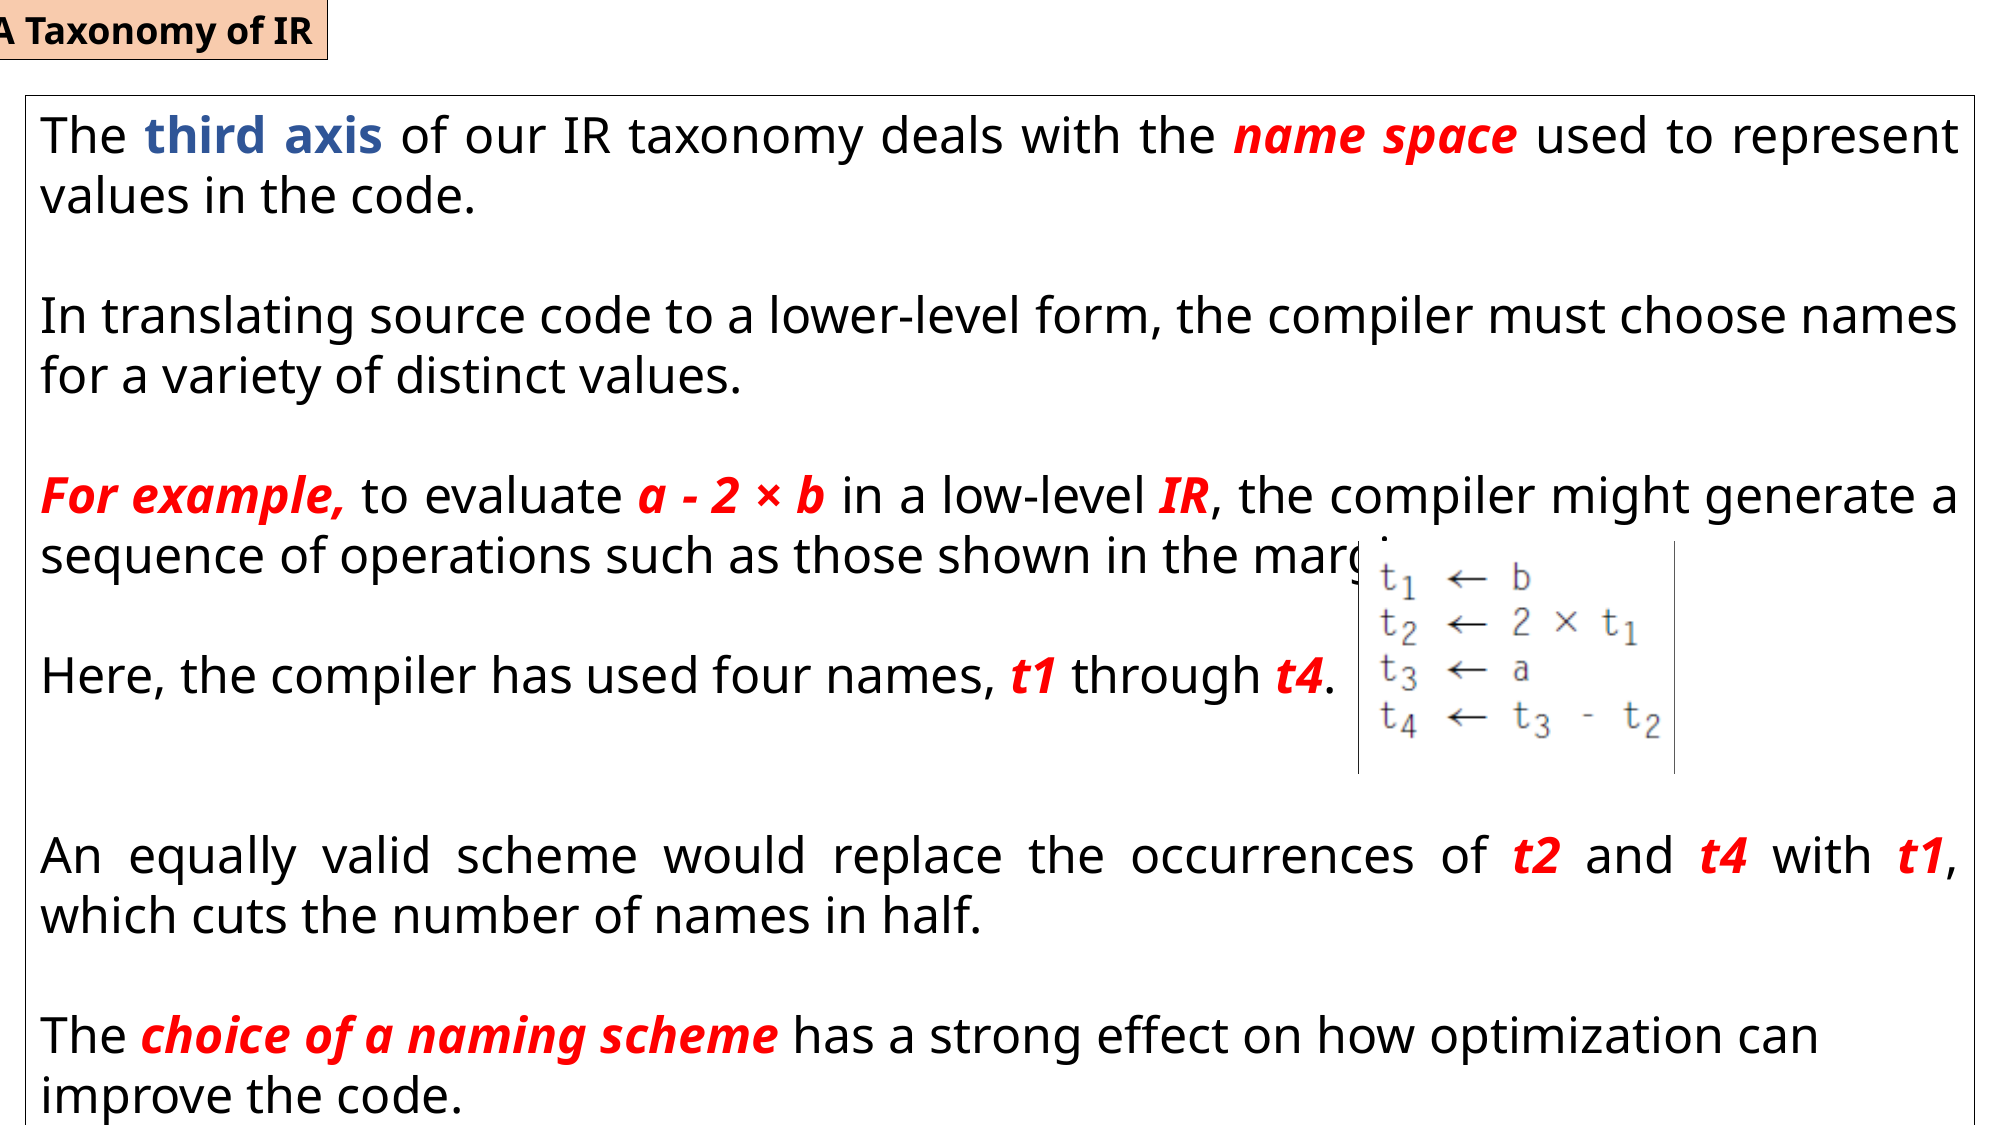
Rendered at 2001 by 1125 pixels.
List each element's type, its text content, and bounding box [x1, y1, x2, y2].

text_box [1358, 541, 1675, 774]
text_box A Taxonomy of IR [0, 0, 328, 60]
text_box The third axis of our IR taxonomy deals with the name space used to represent values in the code. In translating source code to a lower-level form, the compiler must choose names for a variety of distinct values. For example, to evaluate a - 2 × b in a low-level IR, the compiler might generate a sequence of operations such as those shown in the margin. Here, the compiler has used four names, t1 through t4. An equally valid scheme would replace the occurrences of t2 and t4 with t1, which cuts the number of names in half. The choice of a naming scheme has a strong effect on how optimization can improve the code. [25, 95, 1975, 1125]
